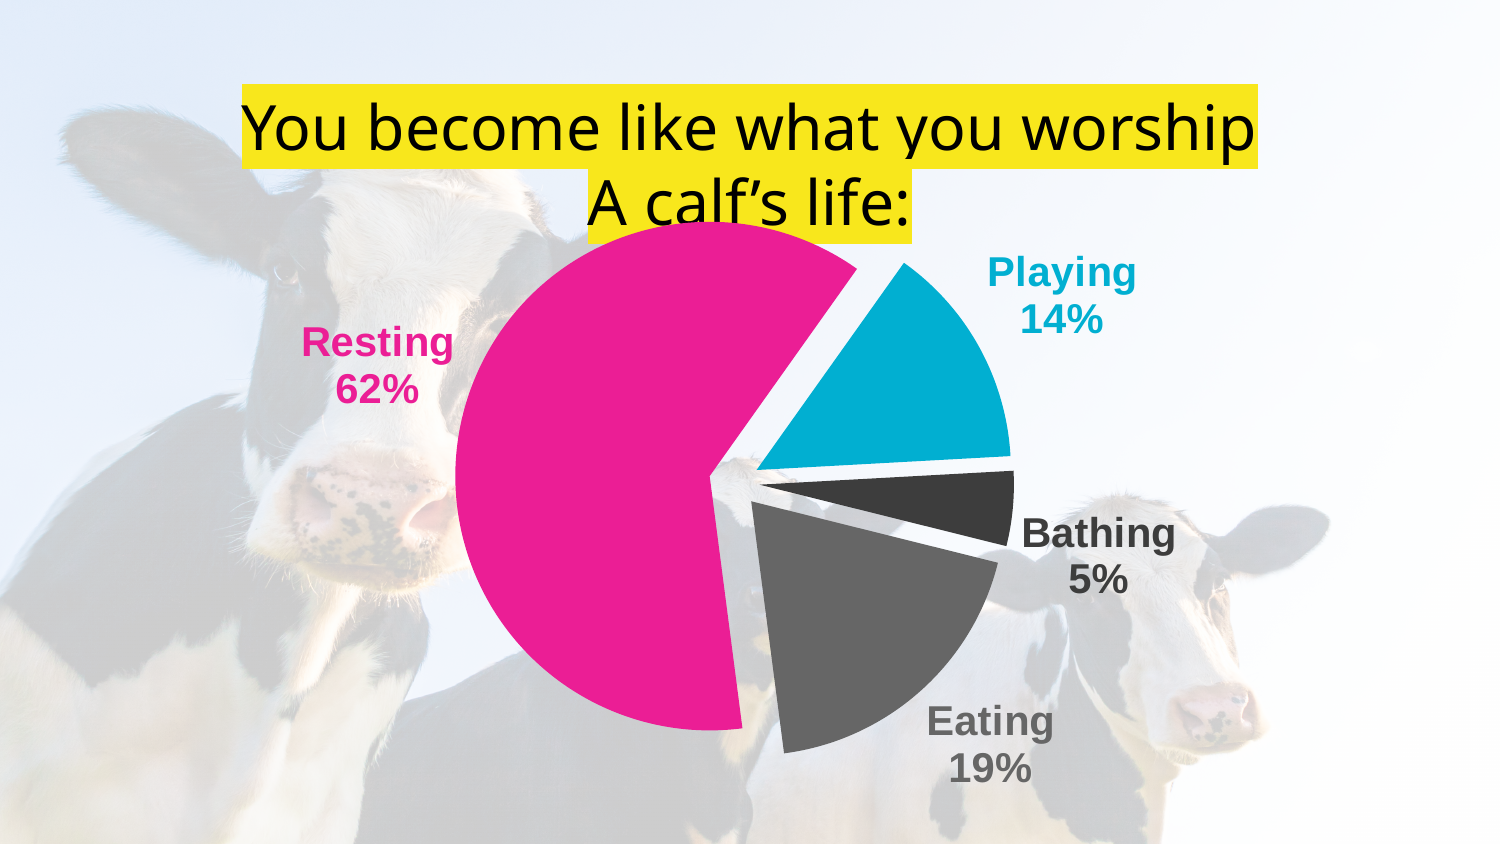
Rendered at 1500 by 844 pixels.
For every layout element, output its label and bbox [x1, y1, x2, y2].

picture [0, 0, 1500, 844]
chart [247, 166, 1227, 839]
